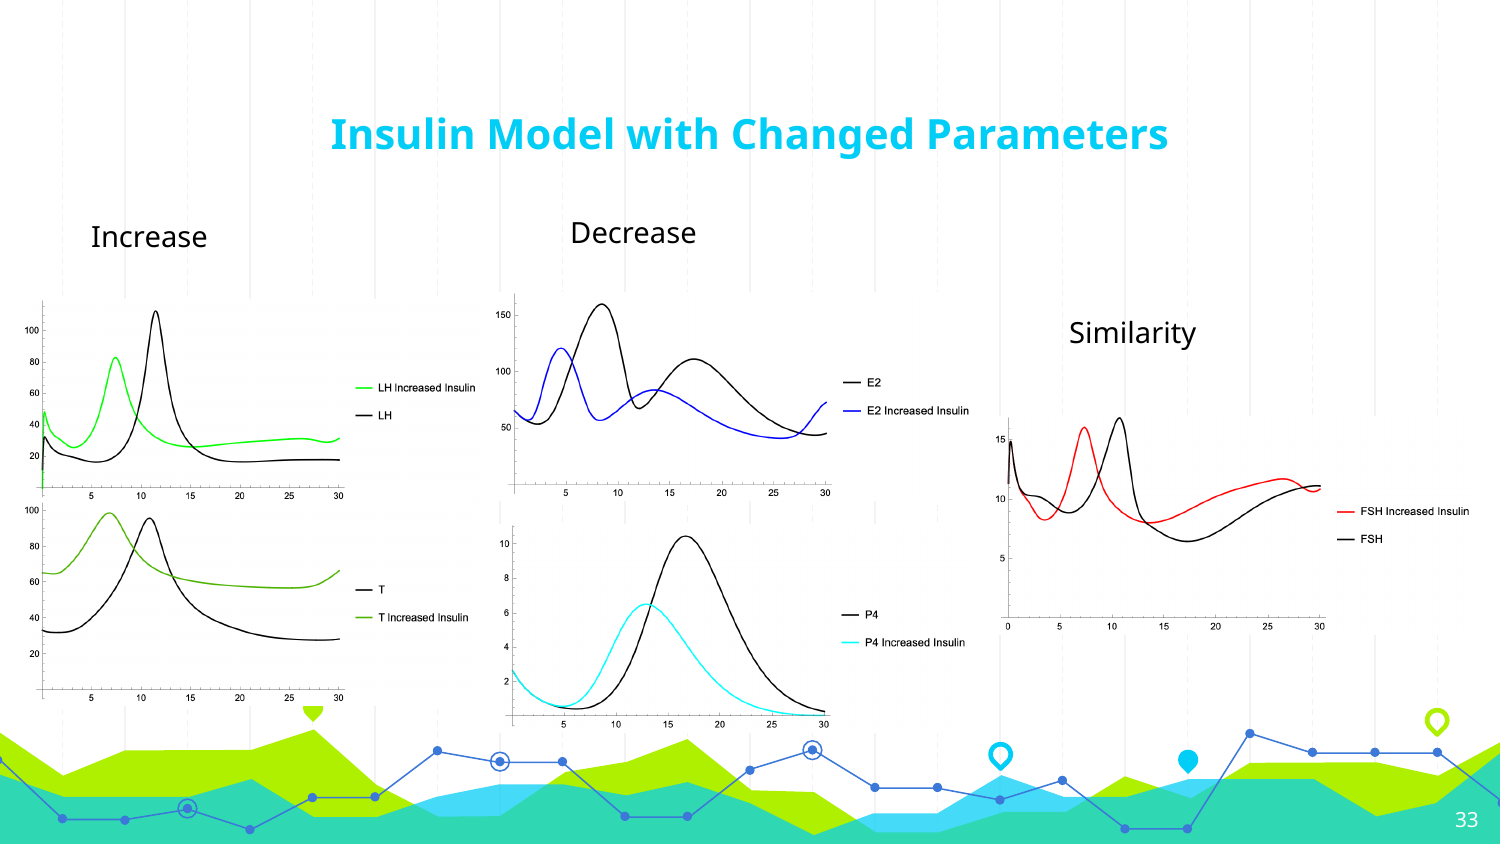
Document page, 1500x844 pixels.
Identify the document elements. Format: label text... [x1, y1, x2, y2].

text_box Increase [76, 203, 346, 269]
slide_number ‹#› [1403, 791, 1494, 844]
text_box Decrease [555, 199, 838, 265]
picture [995, 416, 1475, 636]
title Insulin Model with Changed Parameters [176, 55, 1324, 173]
text_box Similarity [1054, 299, 1398, 365]
picture [495, 292, 974, 501]
picture [499, 524, 970, 733]
picture [24, 299, 480, 707]
